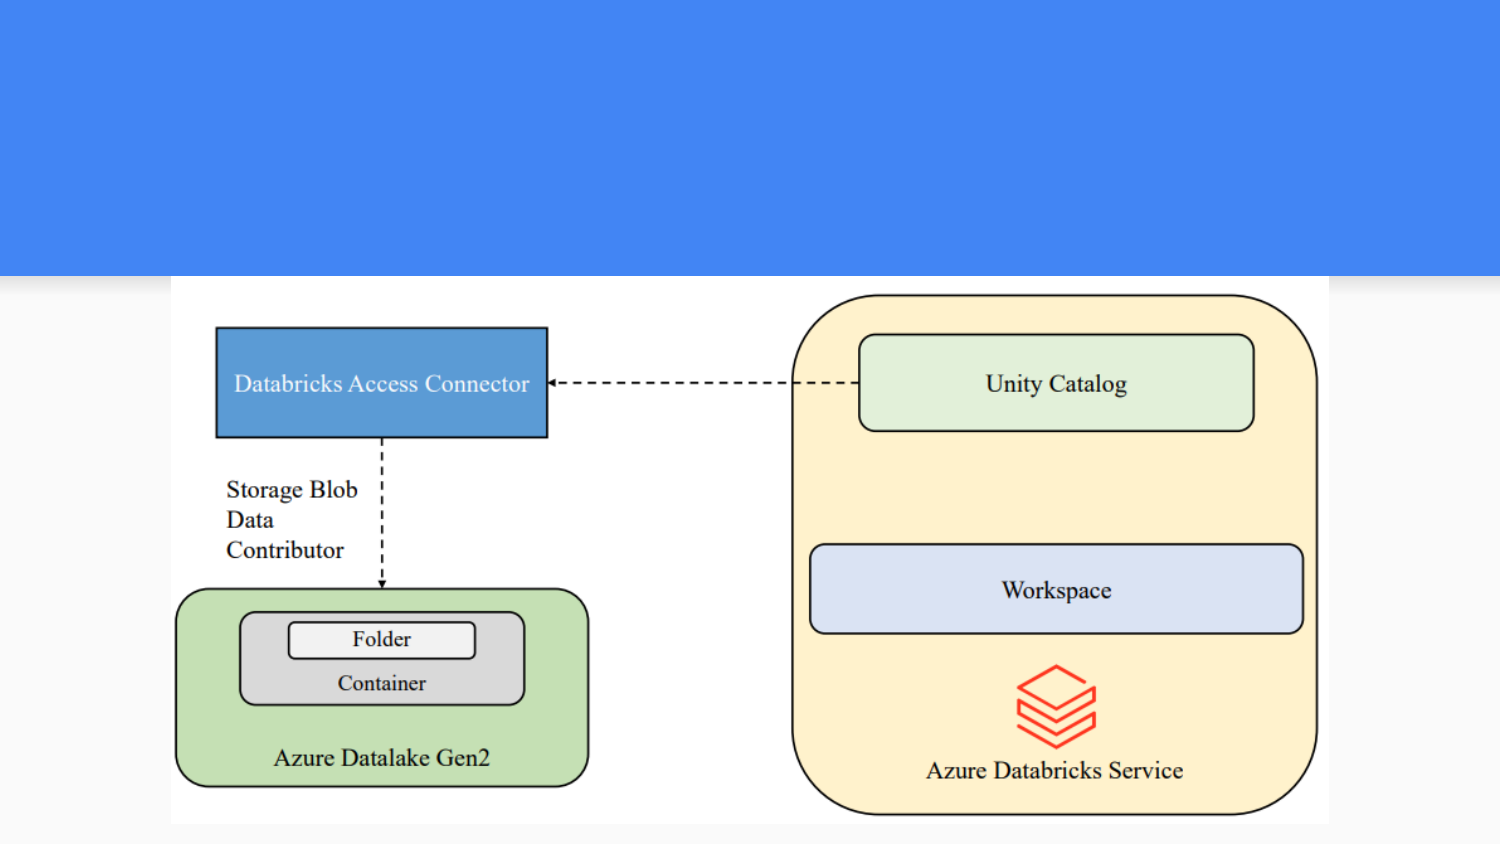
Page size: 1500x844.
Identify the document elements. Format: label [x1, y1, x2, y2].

picture [171, 276, 1329, 824]
